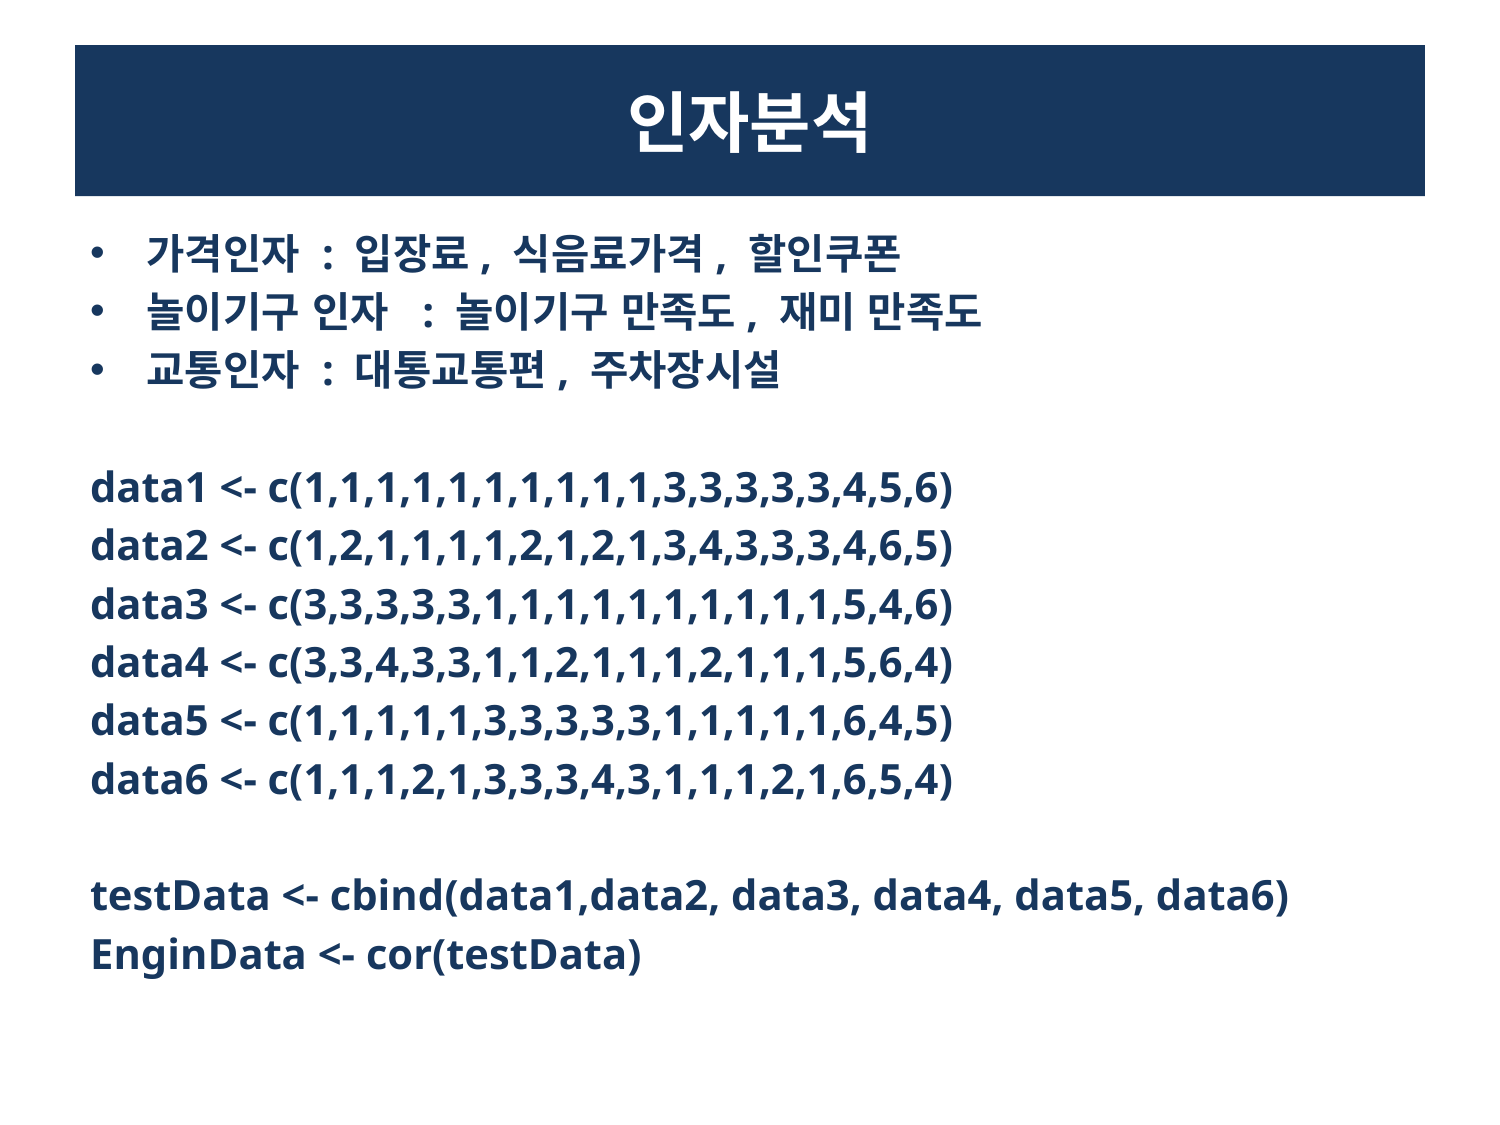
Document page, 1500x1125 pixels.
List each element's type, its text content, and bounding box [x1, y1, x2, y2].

list 가격인자 : 입장료, 식음료가격, 할인쿠폰 놀이기구 인자 : 놀이기구 만족도, 재미 만족도 교통인자 : 대통교통편, 주차장시설 data1 <- c(1,1,1,1,1,1,1,1,1,1,3,3,3,3,3,4,5,6) data2 <- c(1,2,1,1,1,1,2,1,2,1,3,4,3,3,3,4,6,5) data3 <- c(3,3,3,3,3,1,1,1,1,1,1,1,1,1,1,5,4,6) data4 <- c(3,3,4,3,3,1,1,2,1,1,1,2,1,1,1,5,6,4) data5 <- c(1,1,1,1,1,3,3,3,3,3,1,1,1,1,1,6,4,5) data6 <- c(1,1,1,2,1,3,3,3,4,3,1,1,1,2,1,6,5,4) testData <- cbind(data1,data2, data3, data4, data5, data6) EnginData <- cor(testData) [75, 219, 1425, 1005]
title 인자분석 [75, 45, 1425, 197]
